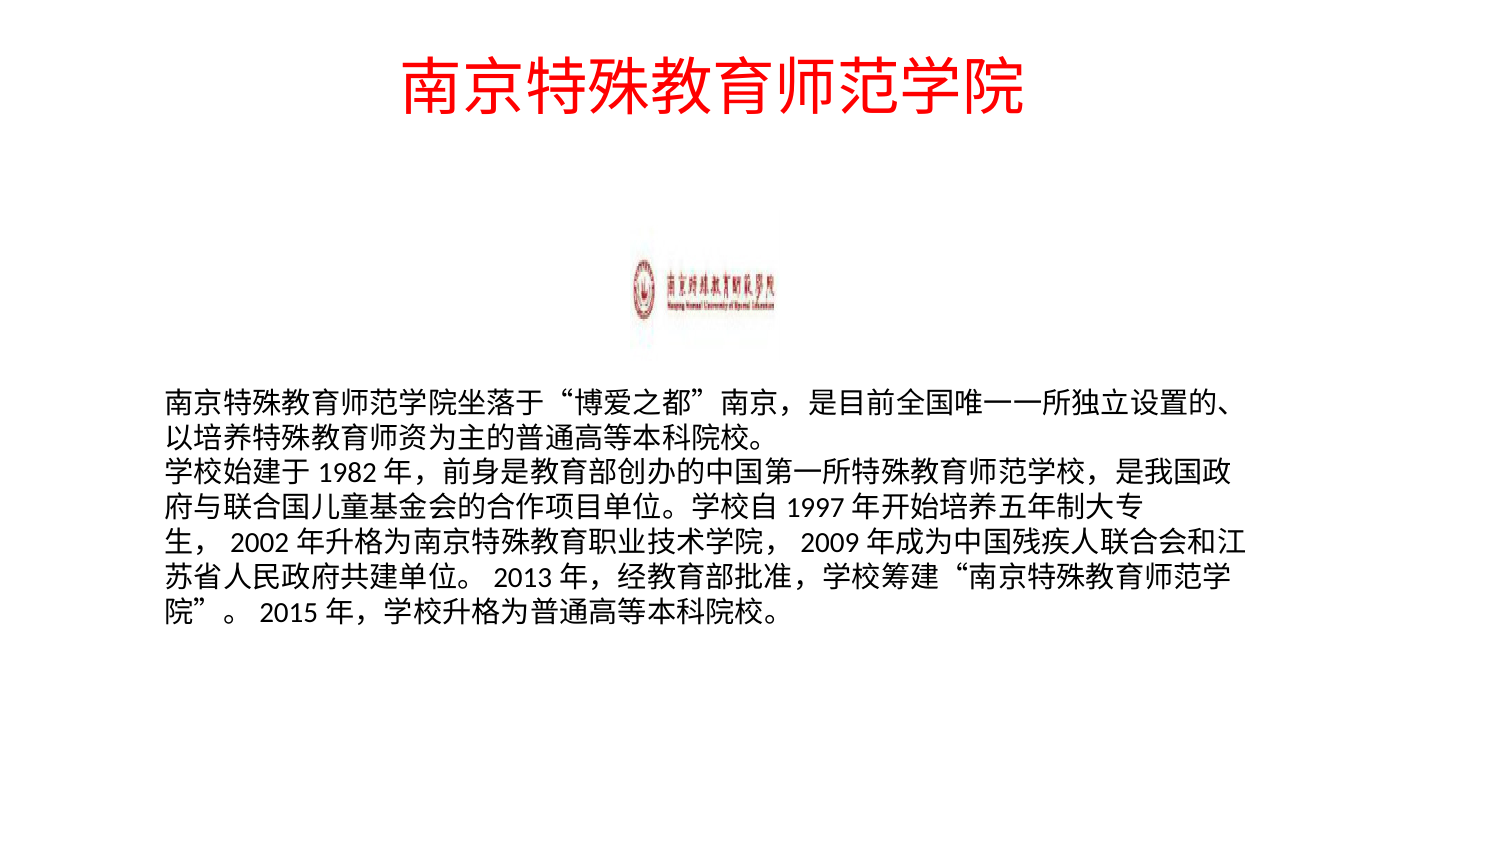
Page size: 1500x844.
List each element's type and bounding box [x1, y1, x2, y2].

picture [629, 210, 780, 361]
